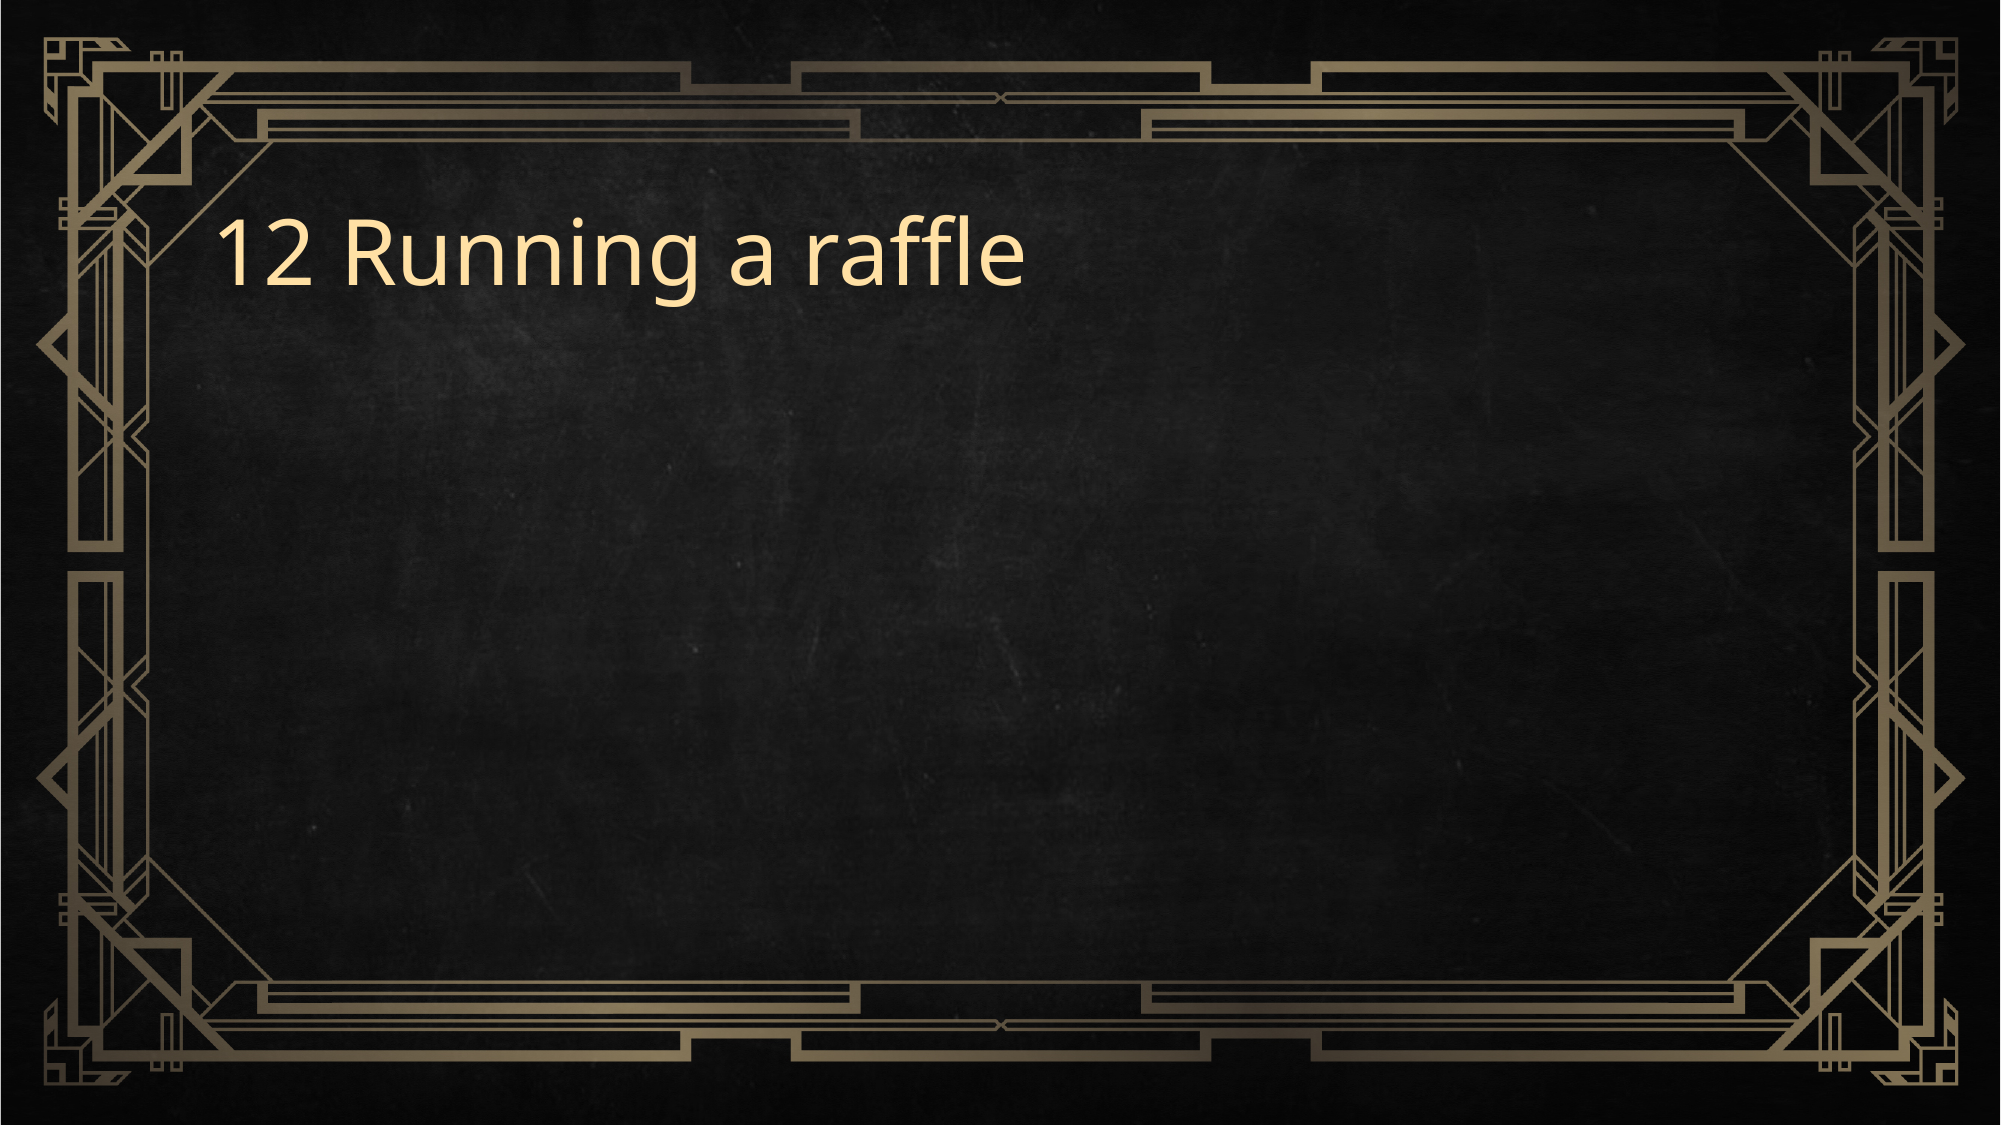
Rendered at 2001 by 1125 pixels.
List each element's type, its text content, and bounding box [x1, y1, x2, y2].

title 12 Running a raffle [196, 196, 1922, 315]
picture [0, 0, 2001, 1125]
list [137, 299, 1863, 1014]
